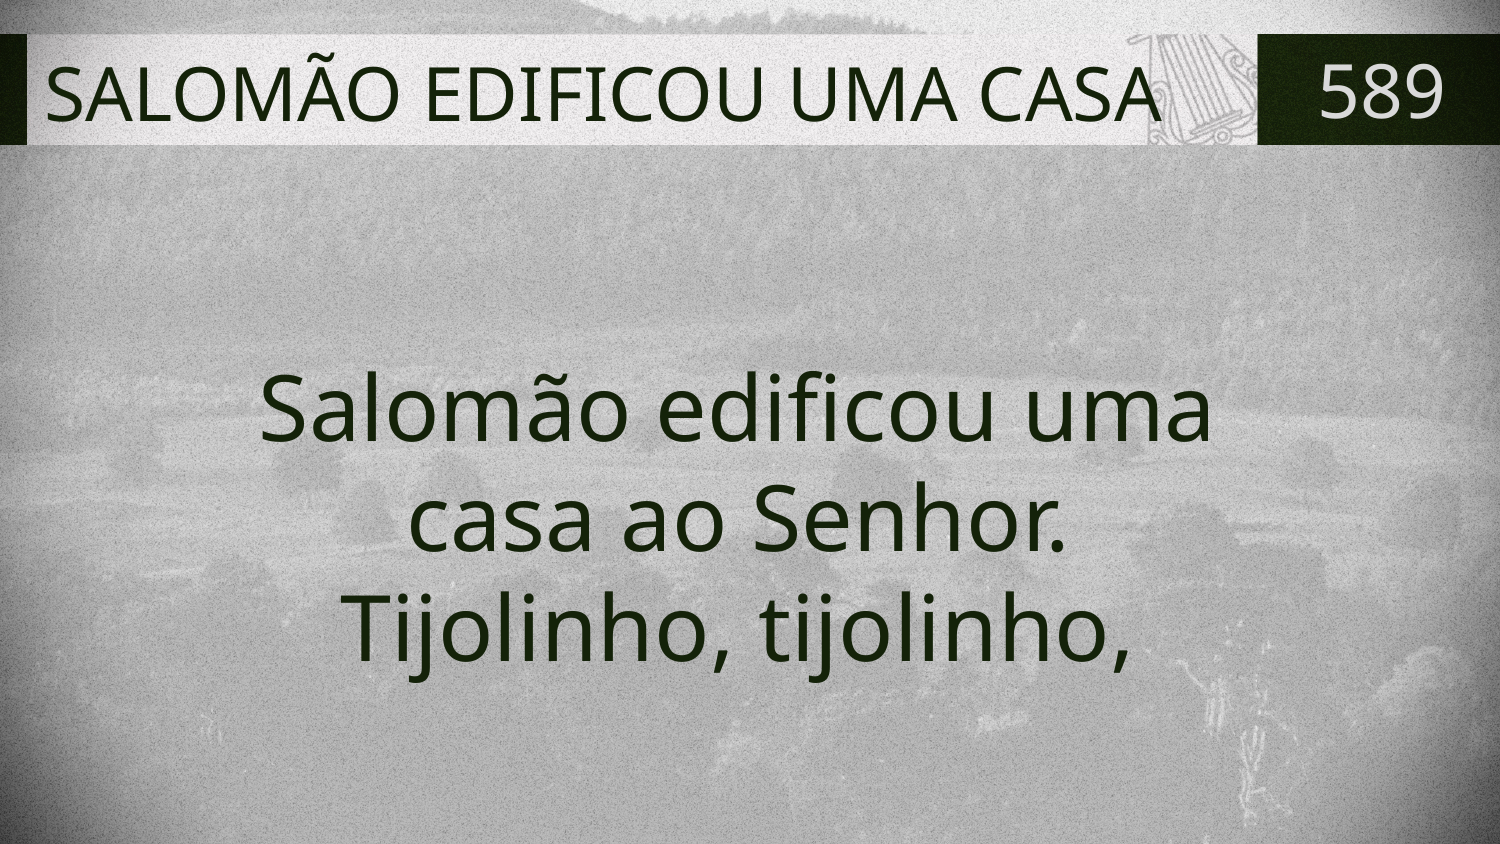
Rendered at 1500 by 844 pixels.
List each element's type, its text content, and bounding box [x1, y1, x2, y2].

list 589 [1281, 36, 1483, 143]
title SALOMÃO EDIFICOU UMA CASA [29, 33, 1258, 151]
list Salomão edificou uma casa ao Senhor. Tijolinho, tijolinho, [0, 185, 1500, 844]
picture [0, 0, 1500, 185]
